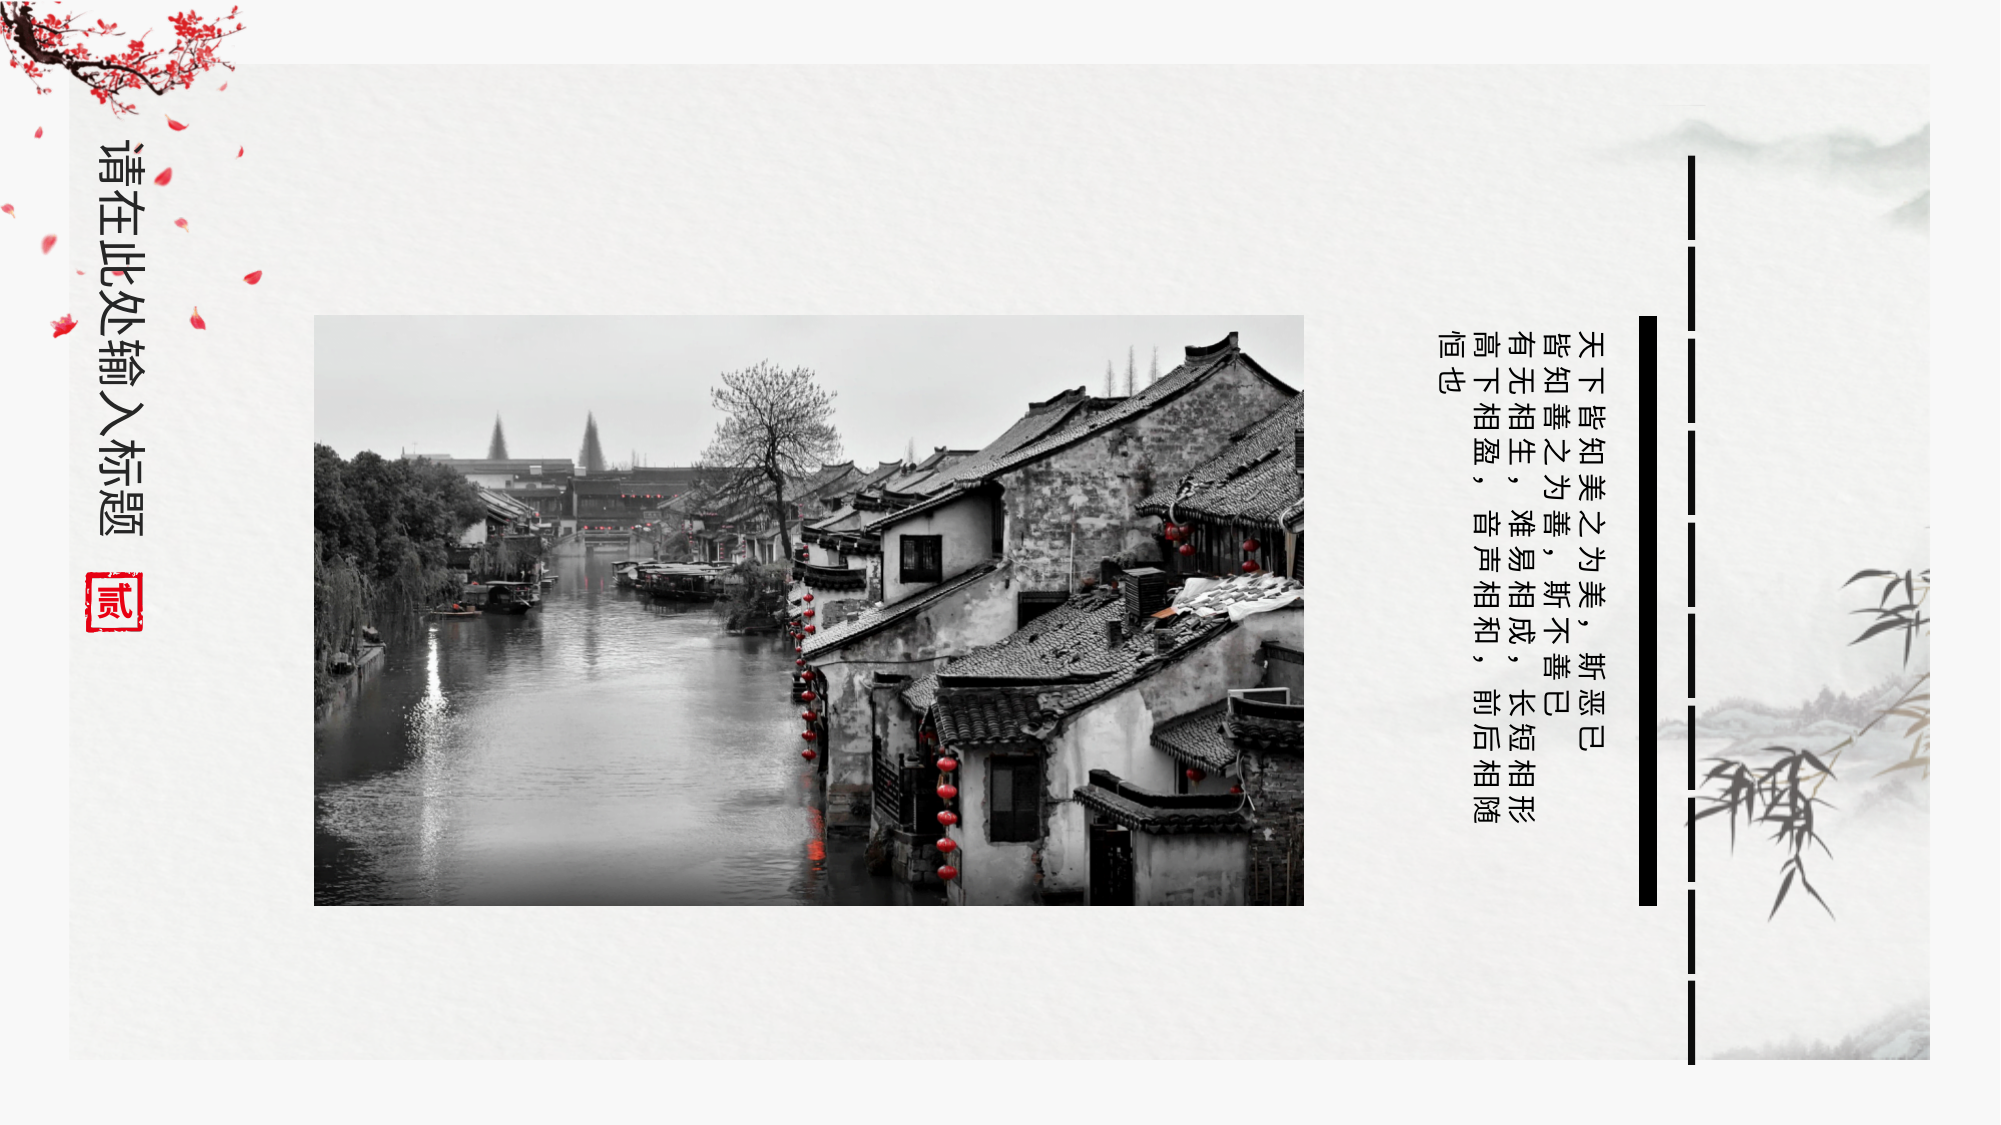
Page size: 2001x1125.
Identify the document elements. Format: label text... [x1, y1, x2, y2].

text_box —————————— [1625, 136, 1767, 1086]
text_box 天 下 皆 知 美 之 为 美 ， 斯 恶 已 皆 知 善 之 为 善 ， 斯 不 善 已 有 无 相 生 ， 难 易 相 成 ， 长 短 相 形 高 下 相 盈 ， 音 声 相 和 ， 前 后 相 随 恒 也 [1410, 315, 1648, 1125]
picture [0, 0, 1931, 1060]
